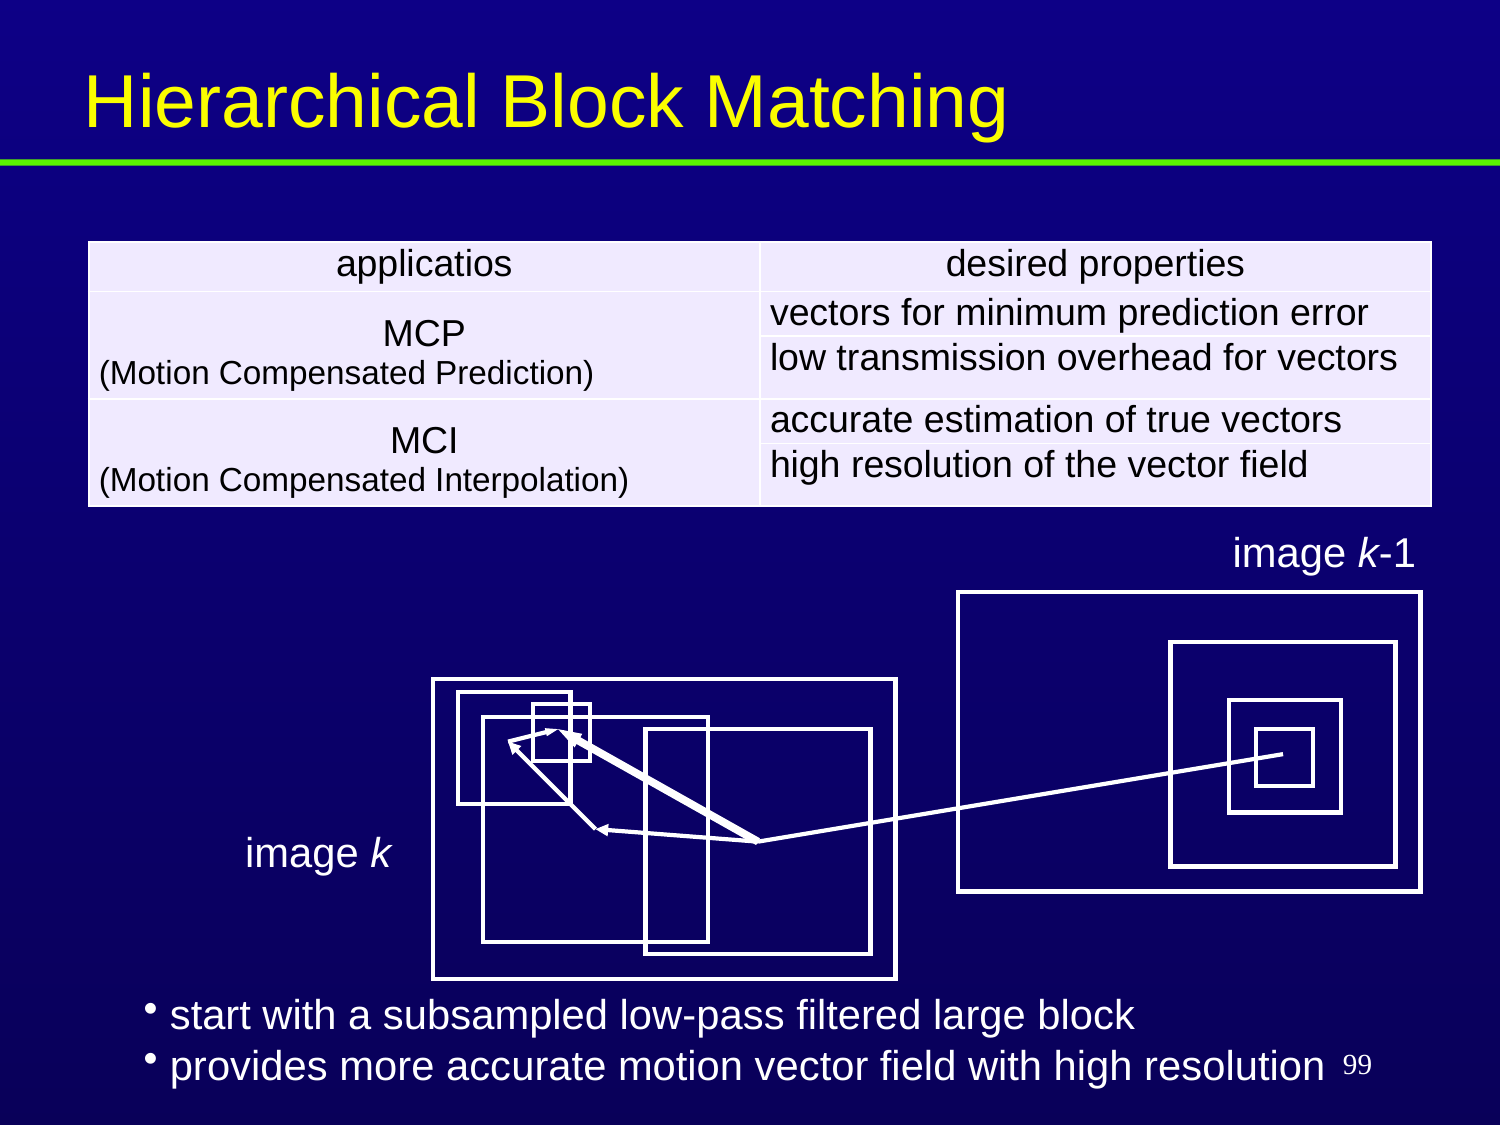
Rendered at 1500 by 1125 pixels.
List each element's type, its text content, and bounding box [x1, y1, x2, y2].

text_box Hierarchical Block Matching [68, 44, 1025, 150]
text_box [432, 679, 896, 980]
text_box image k [230, 818, 407, 884]
text_box image k-1 [1217, 518, 1431, 584]
text_box [591, 716, 708, 812]
text_box [88, 234, 1500, 309]
table_cell accurate estimation of true vectors [761, 400, 1430, 443]
text_box [483, 805, 708, 942]
text_box start with a subsampled low-pass filtered large block provides more accurate motion vector field with high resolution [128, 980, 1341, 1096]
text_box [1170, 641, 1396, 867]
text_box [1228, 699, 1342, 813]
text_box [571, 749, 708, 837]
text_box [596, 823, 756, 842]
slide_number 99 [1074, 1024, 1388, 1101]
table_cell MCP (Motion Compensated Prediction) [90, 309, 759, 398]
text_box [533, 730, 591, 762]
text_box [645, 729, 871, 955]
text_box [458, 691, 571, 805]
table_cell low transmission overhead for vectors [761, 337, 1430, 398]
table_cell MCI (Motion Compensated Interpolation) [90, 400, 759, 505]
text_box [533, 704, 591, 746]
text_box [508, 728, 558, 742]
table_cell vectors for minimum prediction error [761, 309, 1430, 335]
text_box [957, 591, 1421, 892]
text_box [558, 729, 758, 842]
table_cell high resolution of the vector field [761, 444, 1430, 505]
text_box [508, 742, 596, 830]
